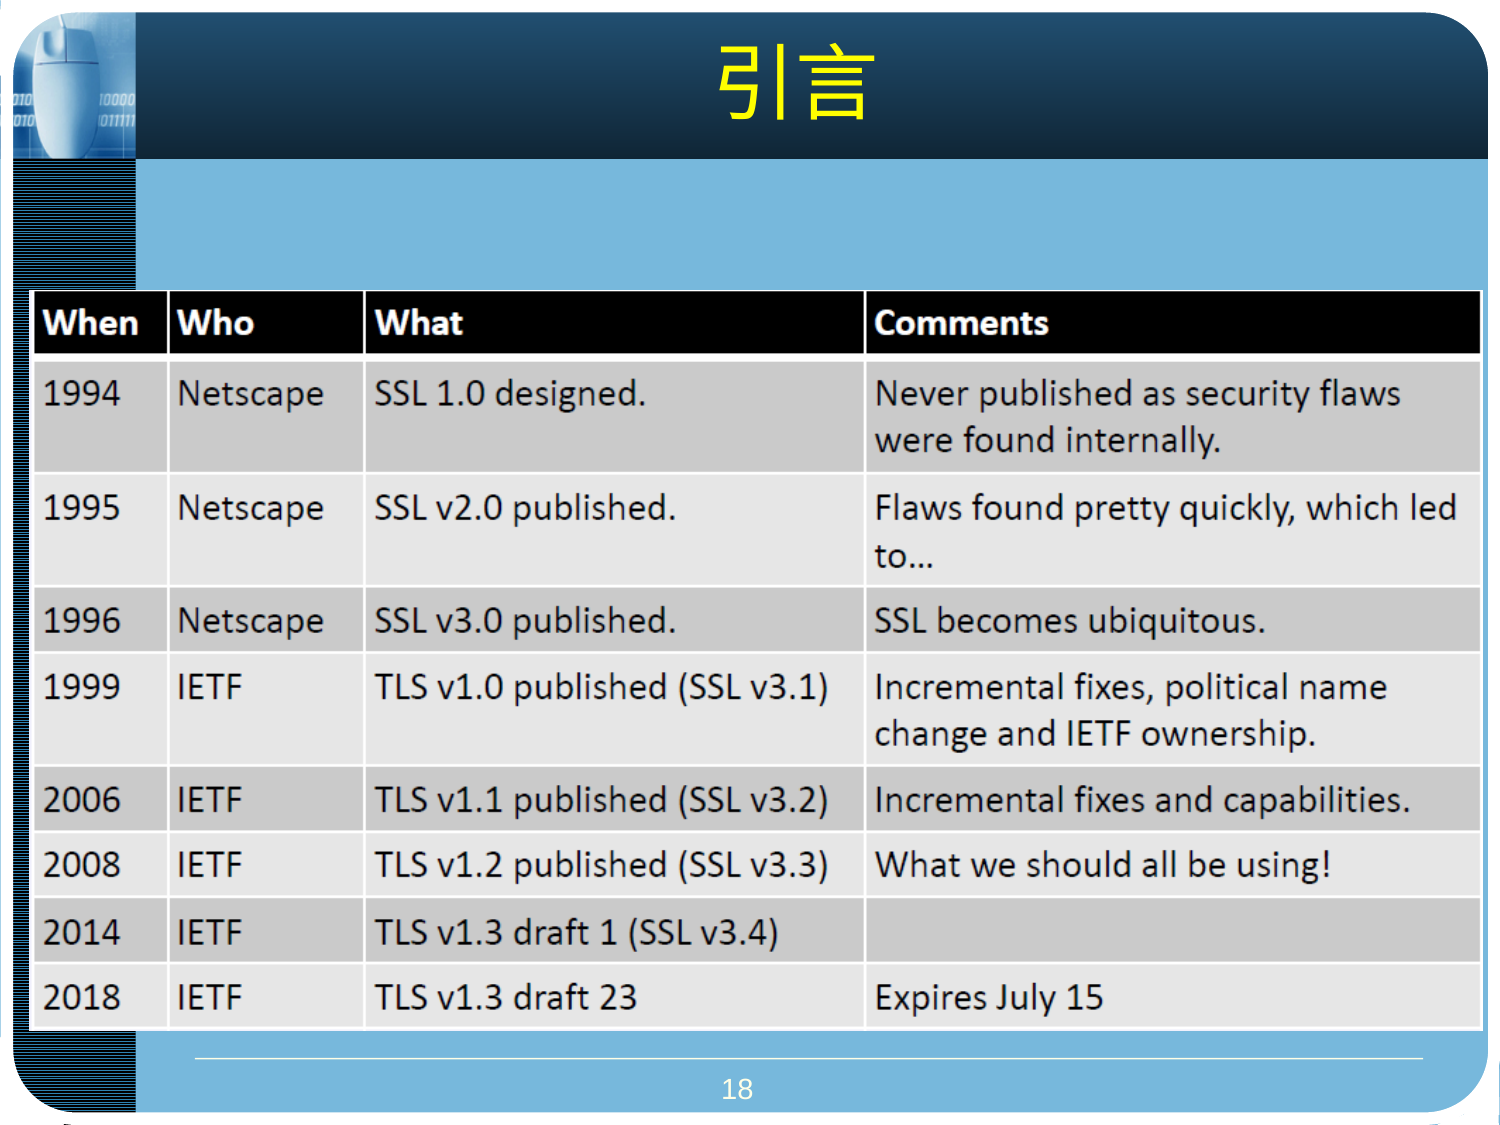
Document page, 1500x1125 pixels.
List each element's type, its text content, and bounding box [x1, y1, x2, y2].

picture [14, 13, 136, 158]
slide_number 18 [562, 1062, 913, 1113]
picture [29, 290, 1483, 1031]
title 引言 [183, 0, 1408, 163]
